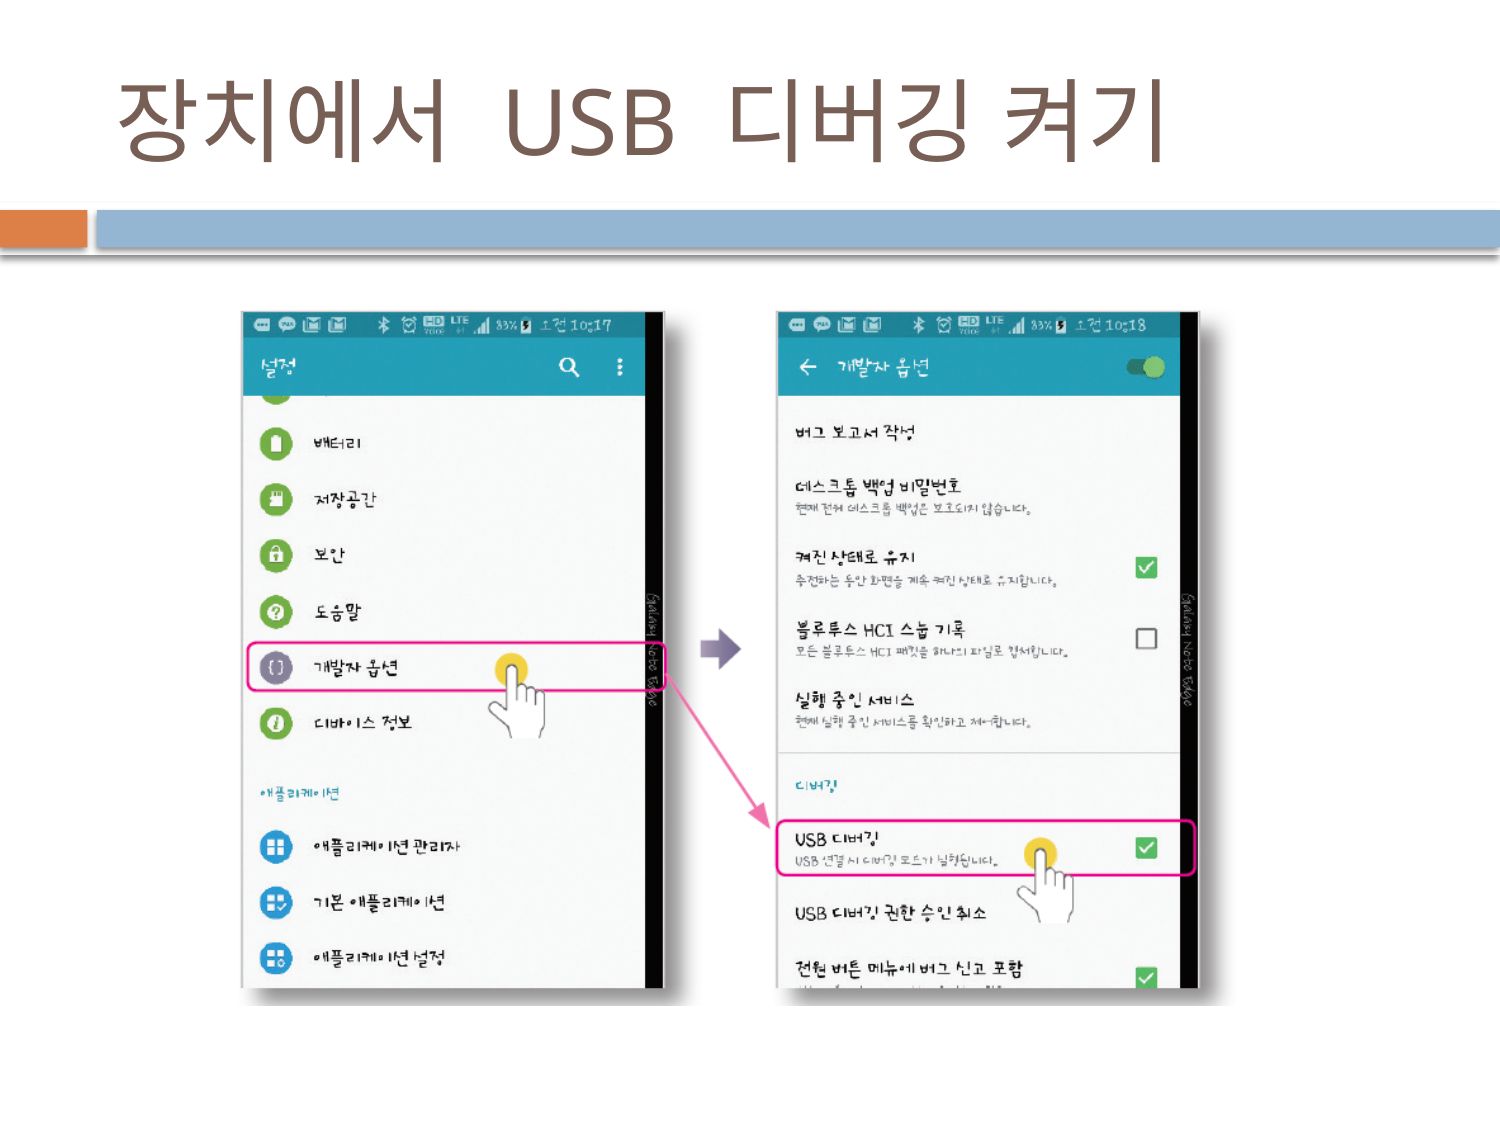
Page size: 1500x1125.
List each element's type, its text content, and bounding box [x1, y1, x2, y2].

picture [218, 278, 1236, 1007]
title 장치에서 USB 디버깅 켜기 [100, 37, 1438, 200]
